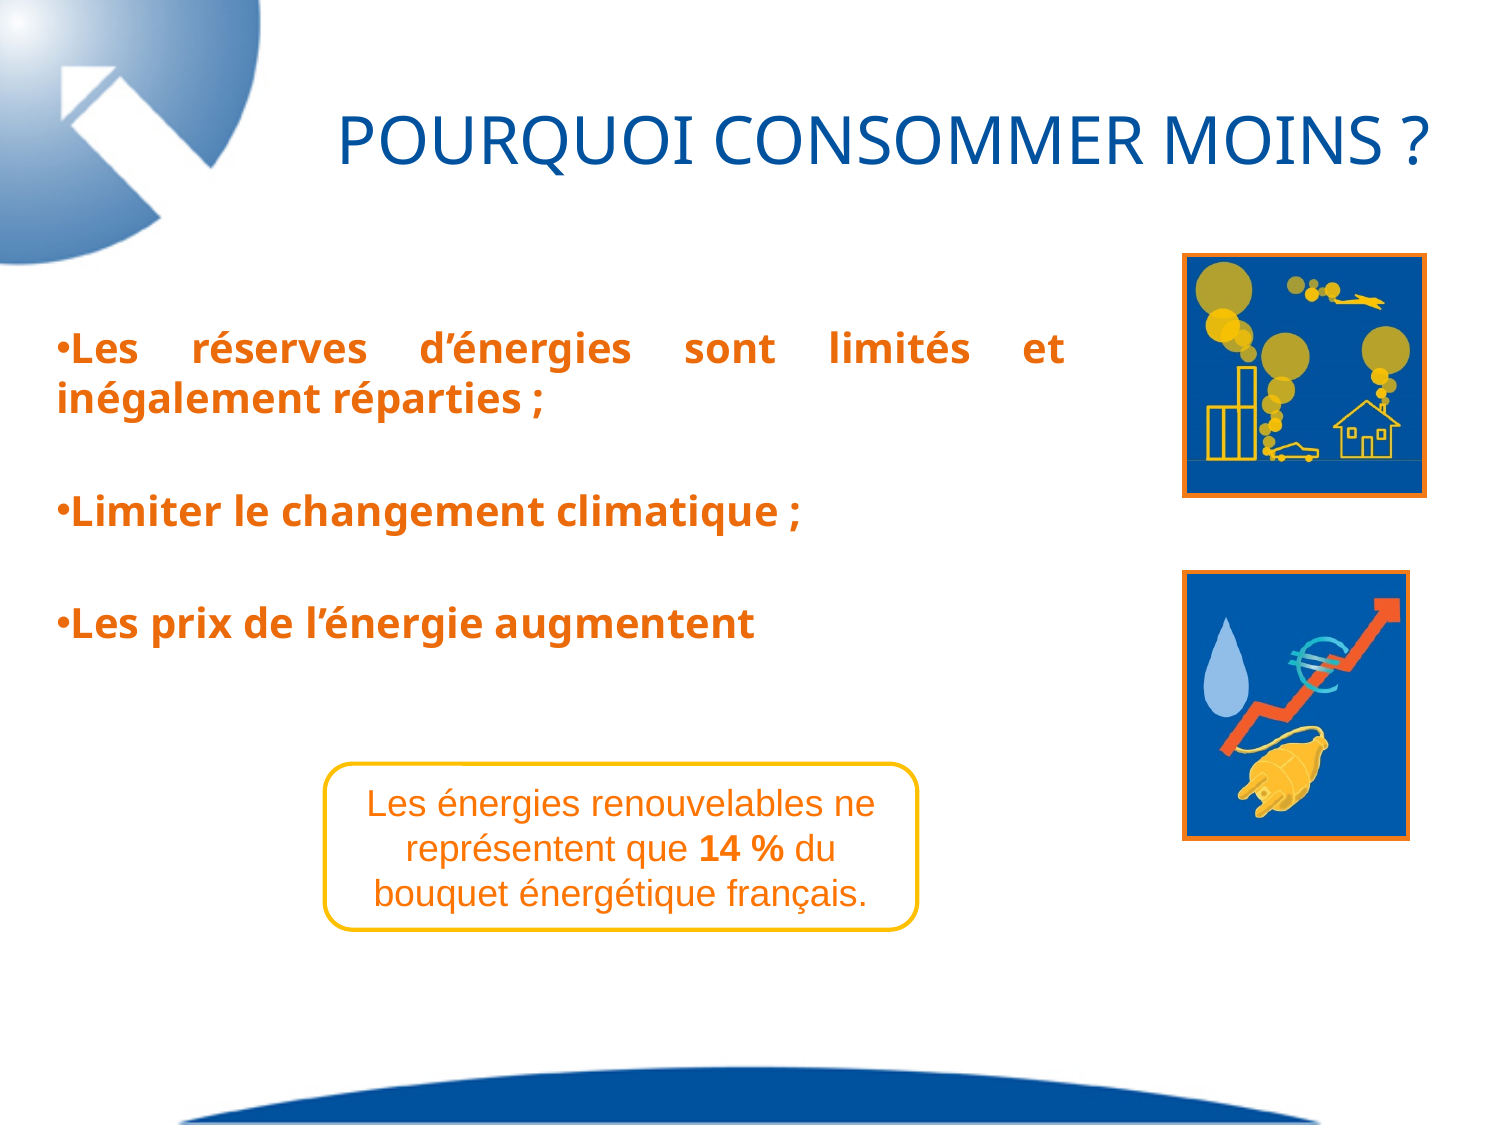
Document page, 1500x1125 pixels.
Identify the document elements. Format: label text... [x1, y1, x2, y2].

picture [0, 0, 1500, 1125]
text_box Les énergies renouvelables ne représentent que 14 % du bouquet énergétique français. [322, 761, 920, 932]
list Les réserves d’énergies sont limités et inégalement réparties ; Limiter le changement climatique ; Les prix de l’énergie augmentent [41, 314, 1081, 681]
title Pourquoi consommer moins ? [265, 45, 1447, 232]
